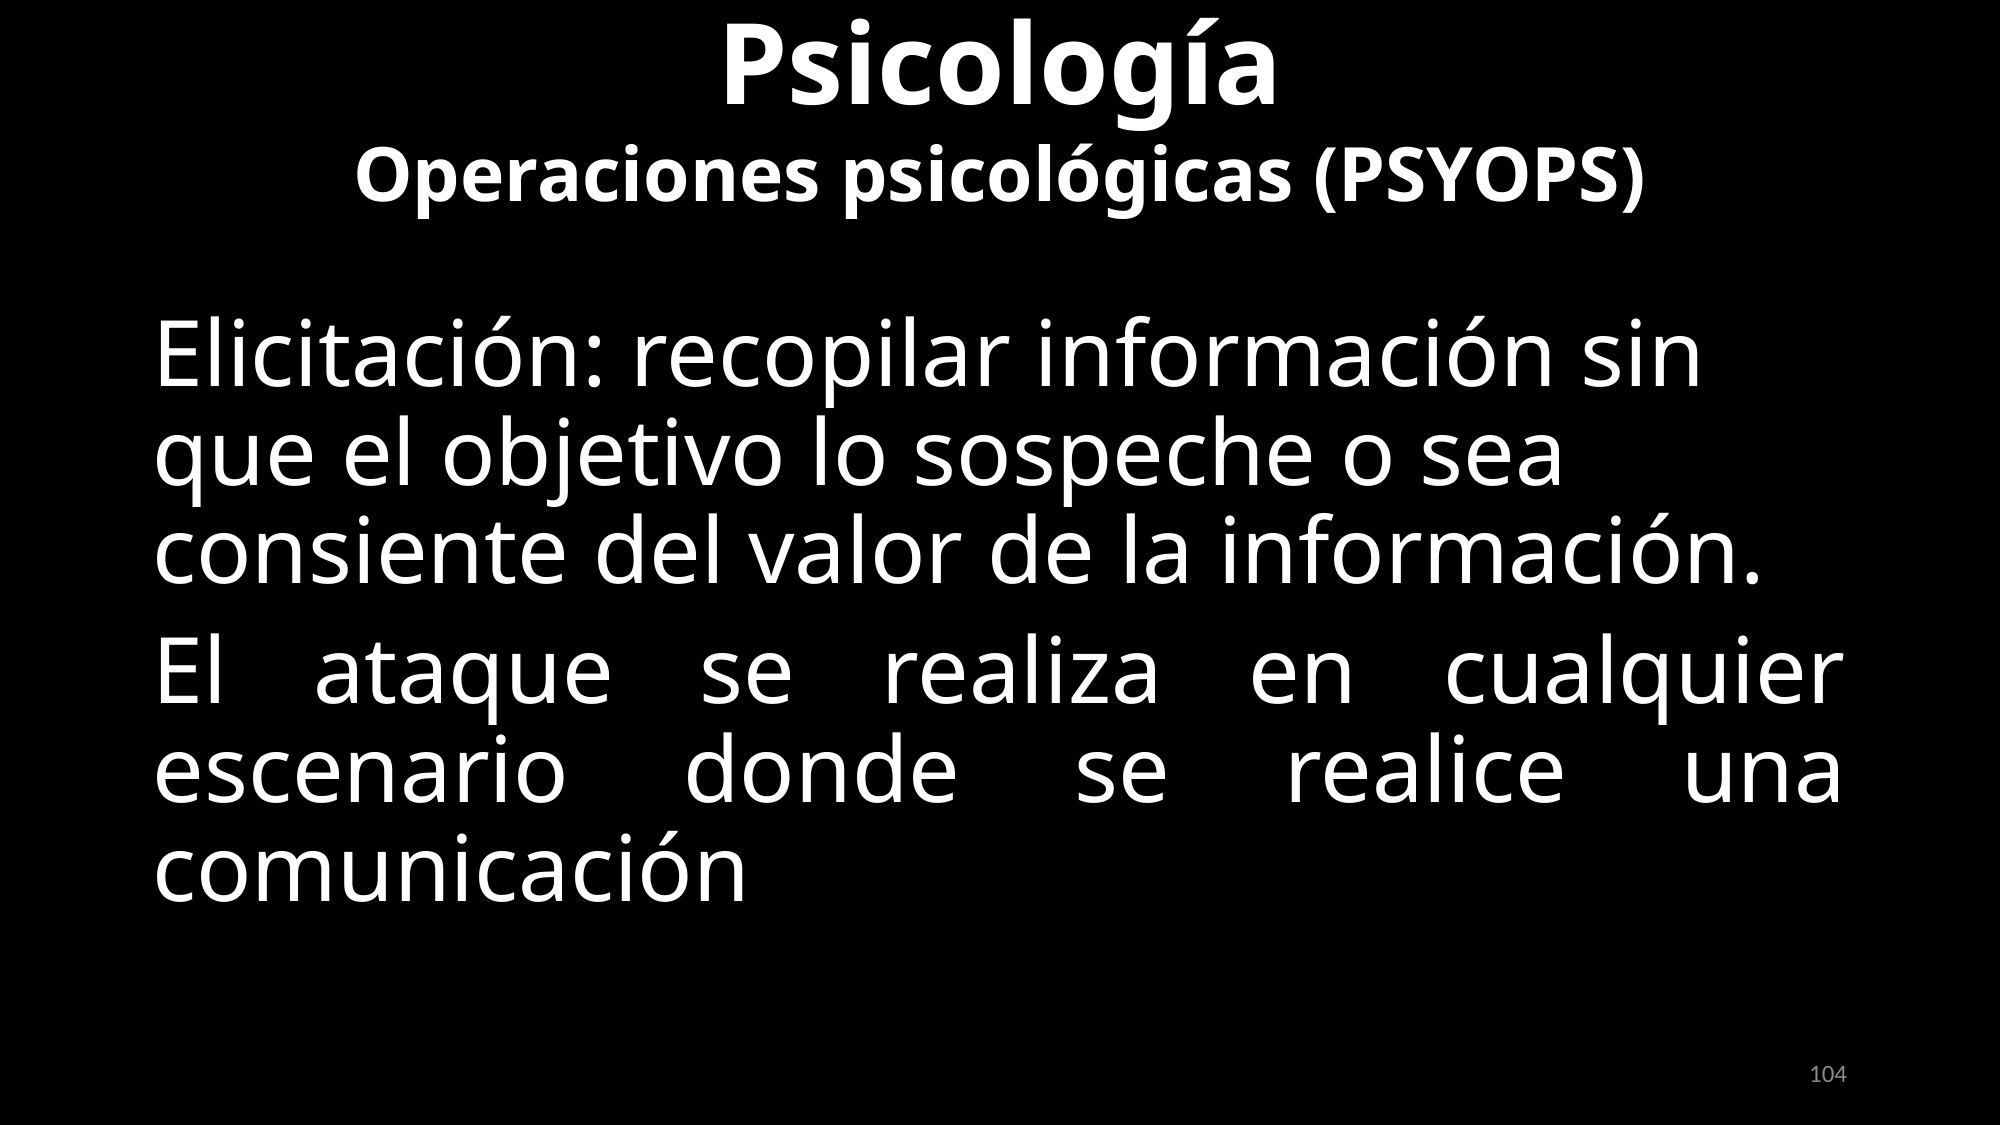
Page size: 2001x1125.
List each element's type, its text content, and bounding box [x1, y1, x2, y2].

text_box Psicología Operaciones psicológicas (PSYOPS) [0, 0, 2000, 315]
slide_number 104 [1412, 1042, 1863, 1103]
list Elicitación: recopilar información sin que el objetivo lo sospeche o sea consiente del valor de la información. El ataque se realiza en cualquier escenario donde se realice una comunicación [137, 315, 1863, 1014]
